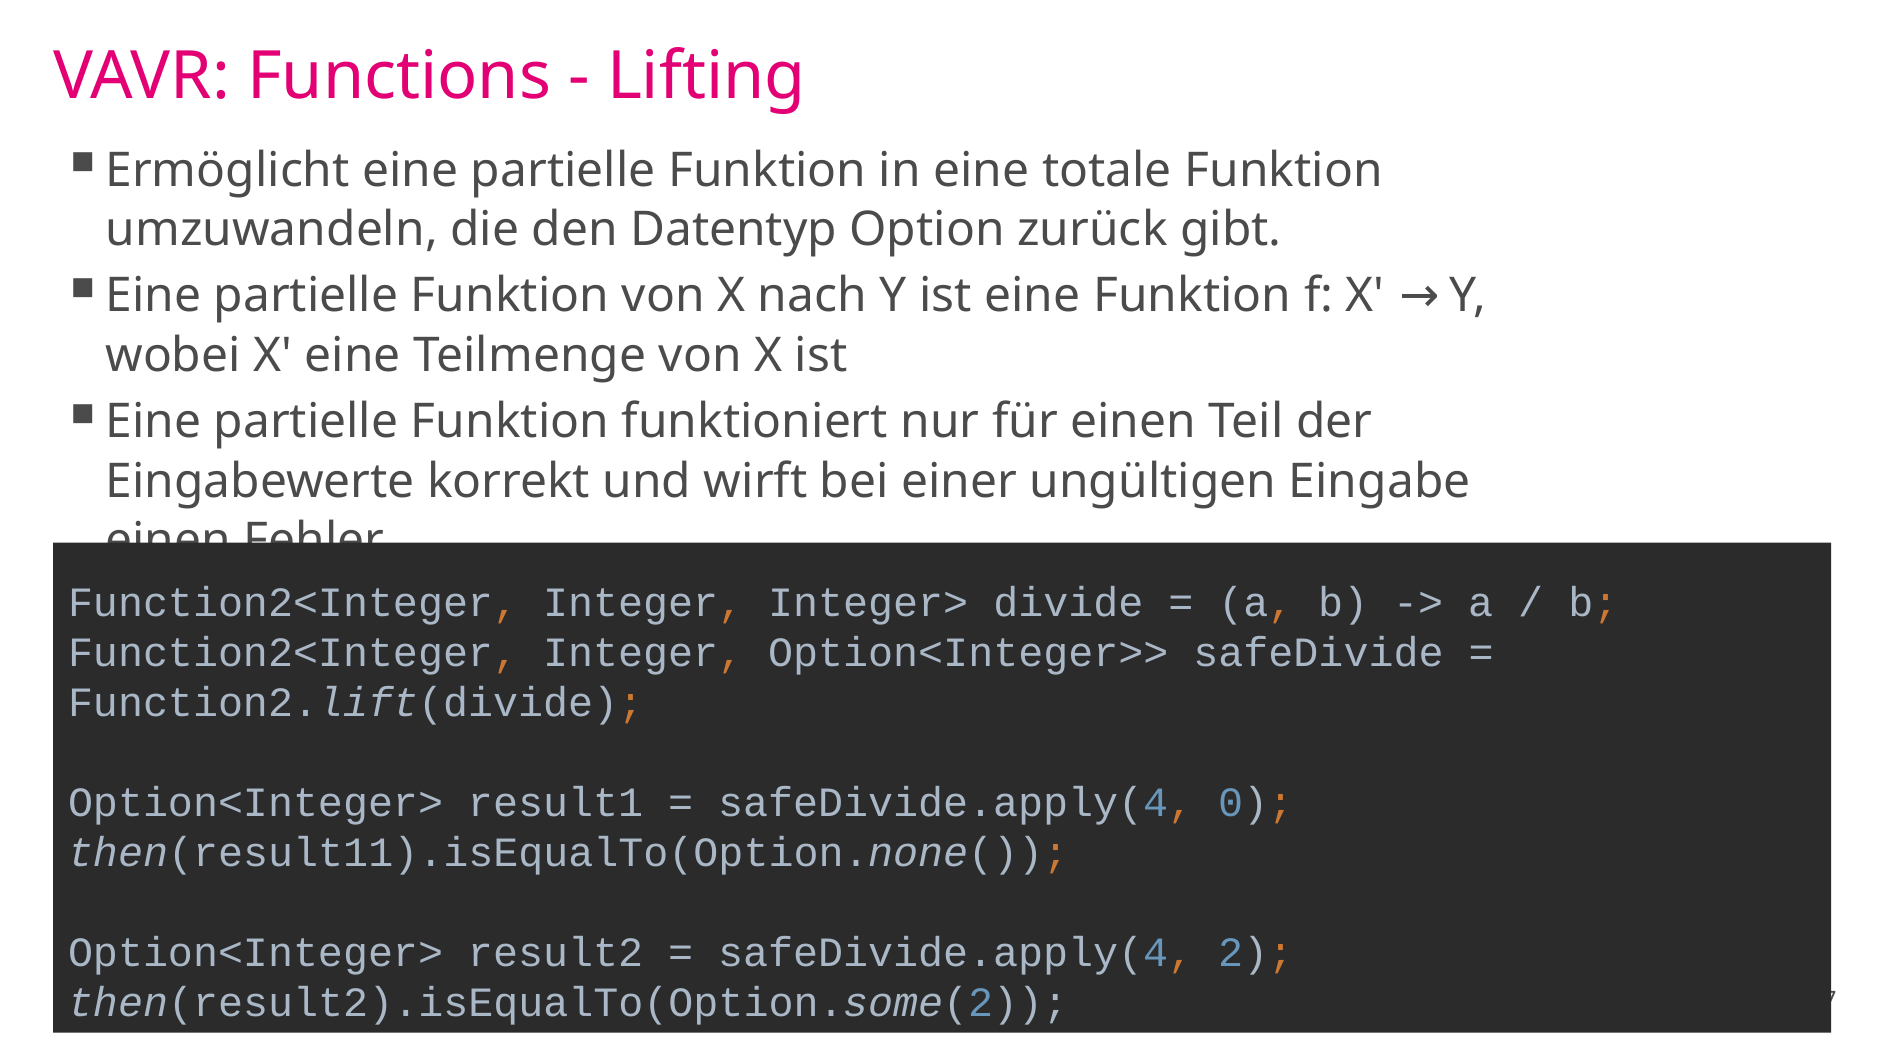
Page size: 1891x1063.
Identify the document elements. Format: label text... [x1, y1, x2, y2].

text_box Function2<Integer, Integer, Integer> divide = (a, b) -> a / b; Function2<Integer, Integer, Option<Integer>> safeDivide = Function2.lift(divide); Option<Integer> result1 = safeDivide.apply(4, 0); then(result11).isEqualTo(Option.none()); Option<Integer> result2 = safeDivide.apply(4, 2); then(result2).isEqualTo(Option.some(2)); [53, 542, 1832, 1033]
title VAVR: Functions - Lifting [52, 41, 1837, 125]
slide_number 27 [1832, 978, 1837, 1024]
text_box Ermöglicht eine partielle Funktion in eine totale Funktion umzuwandeln, die den Datentyp Option zurück gibt. Eine partielle Funktion von X nach Y ist eine Funktion f: X' → Y, wobei X' eine Teilmenge von X ist Eine partielle Funktion funktioniert nur für einen Teil der Eingabewerte korrekt und wirft bei einer ungültigen Eingabe einen Fehler [10, 124, 1599, 571]
